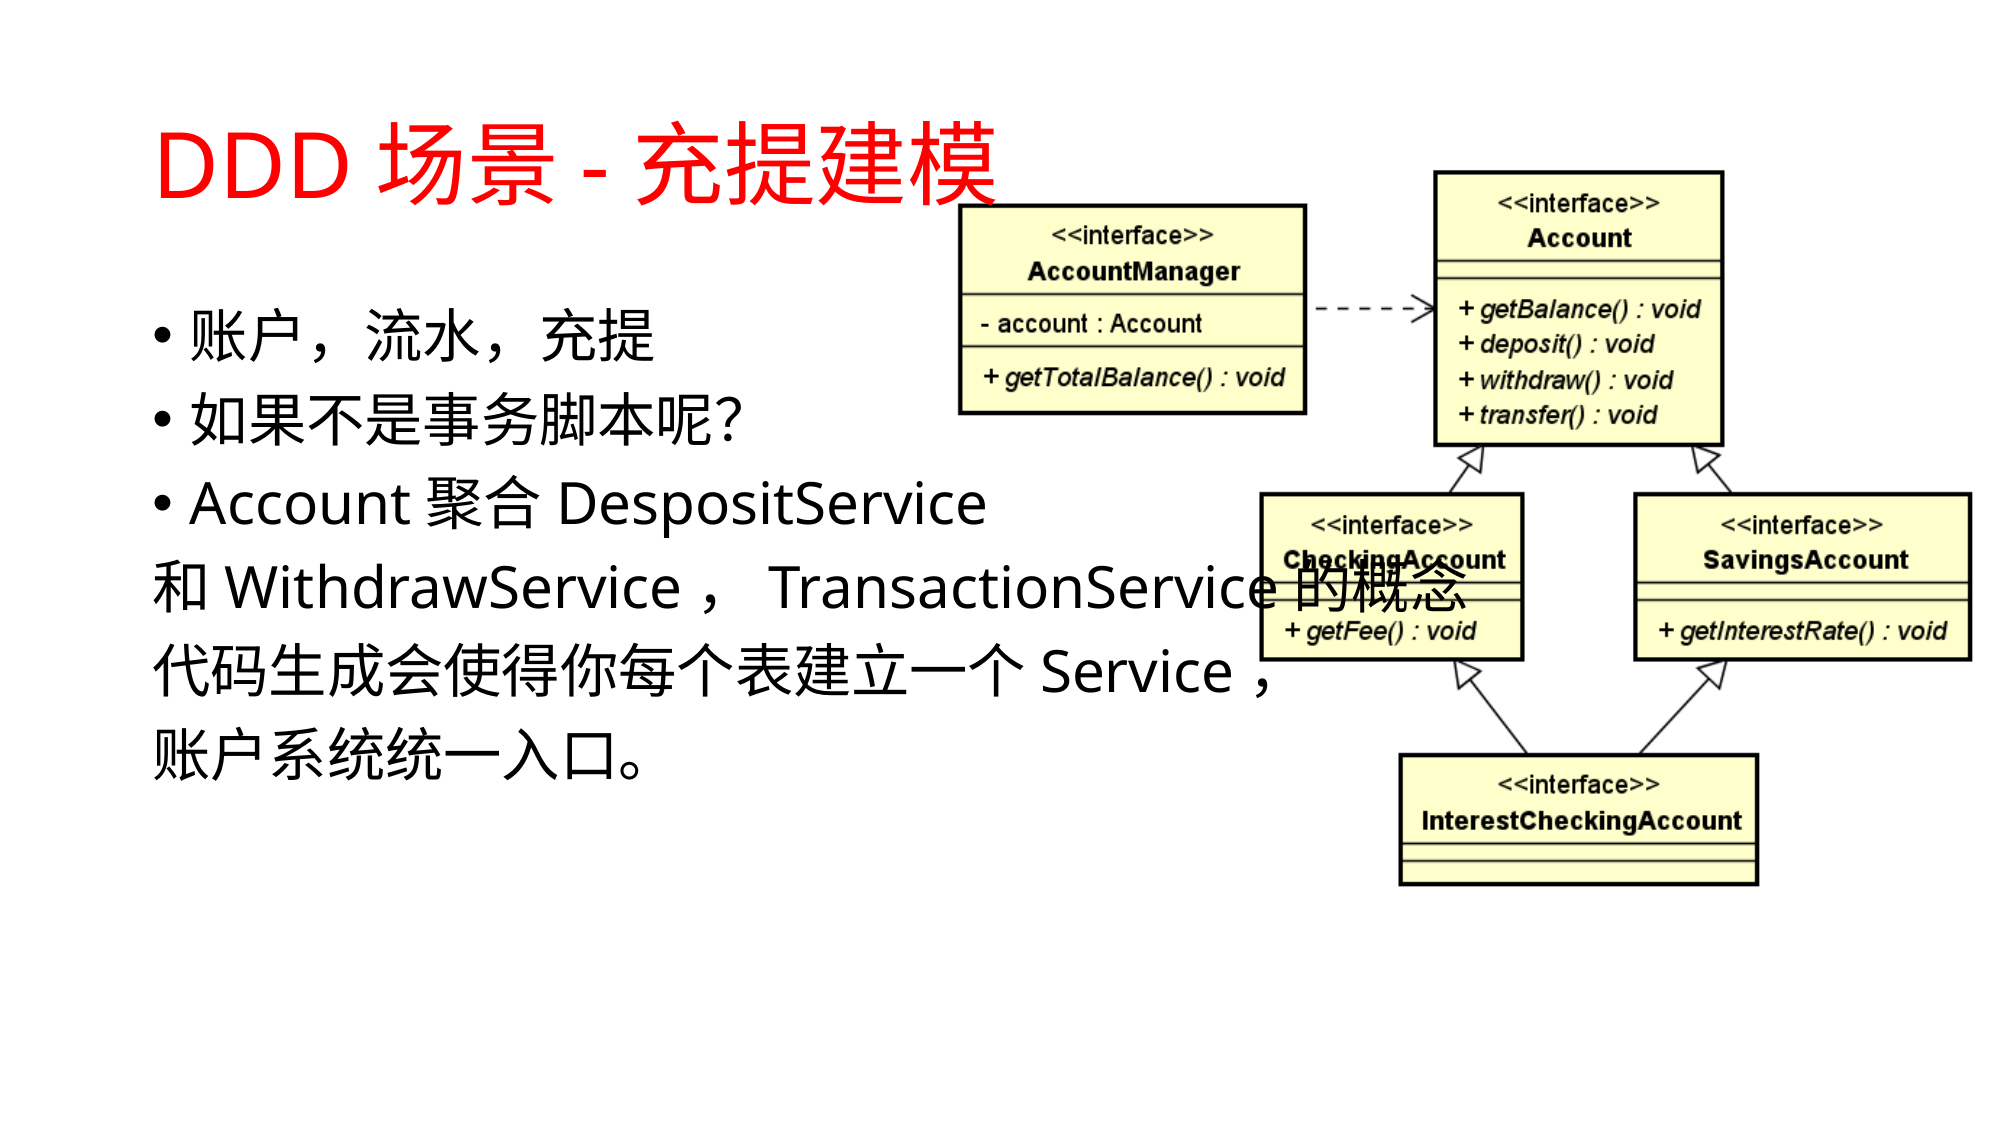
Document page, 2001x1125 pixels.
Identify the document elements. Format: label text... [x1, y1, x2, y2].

title DDD场景-充提建模 [137, 59, 1863, 278]
list 账户，流水，充提 如果不是事务脚本呢？ Account聚合DespositService 和WithdrawService，TransactionService的概念 代码生成会使得你每个表建立一个Service， 账户系统统一入口。 [137, 299, 1863, 1014]
picture [938, 111, 2000, 930]
